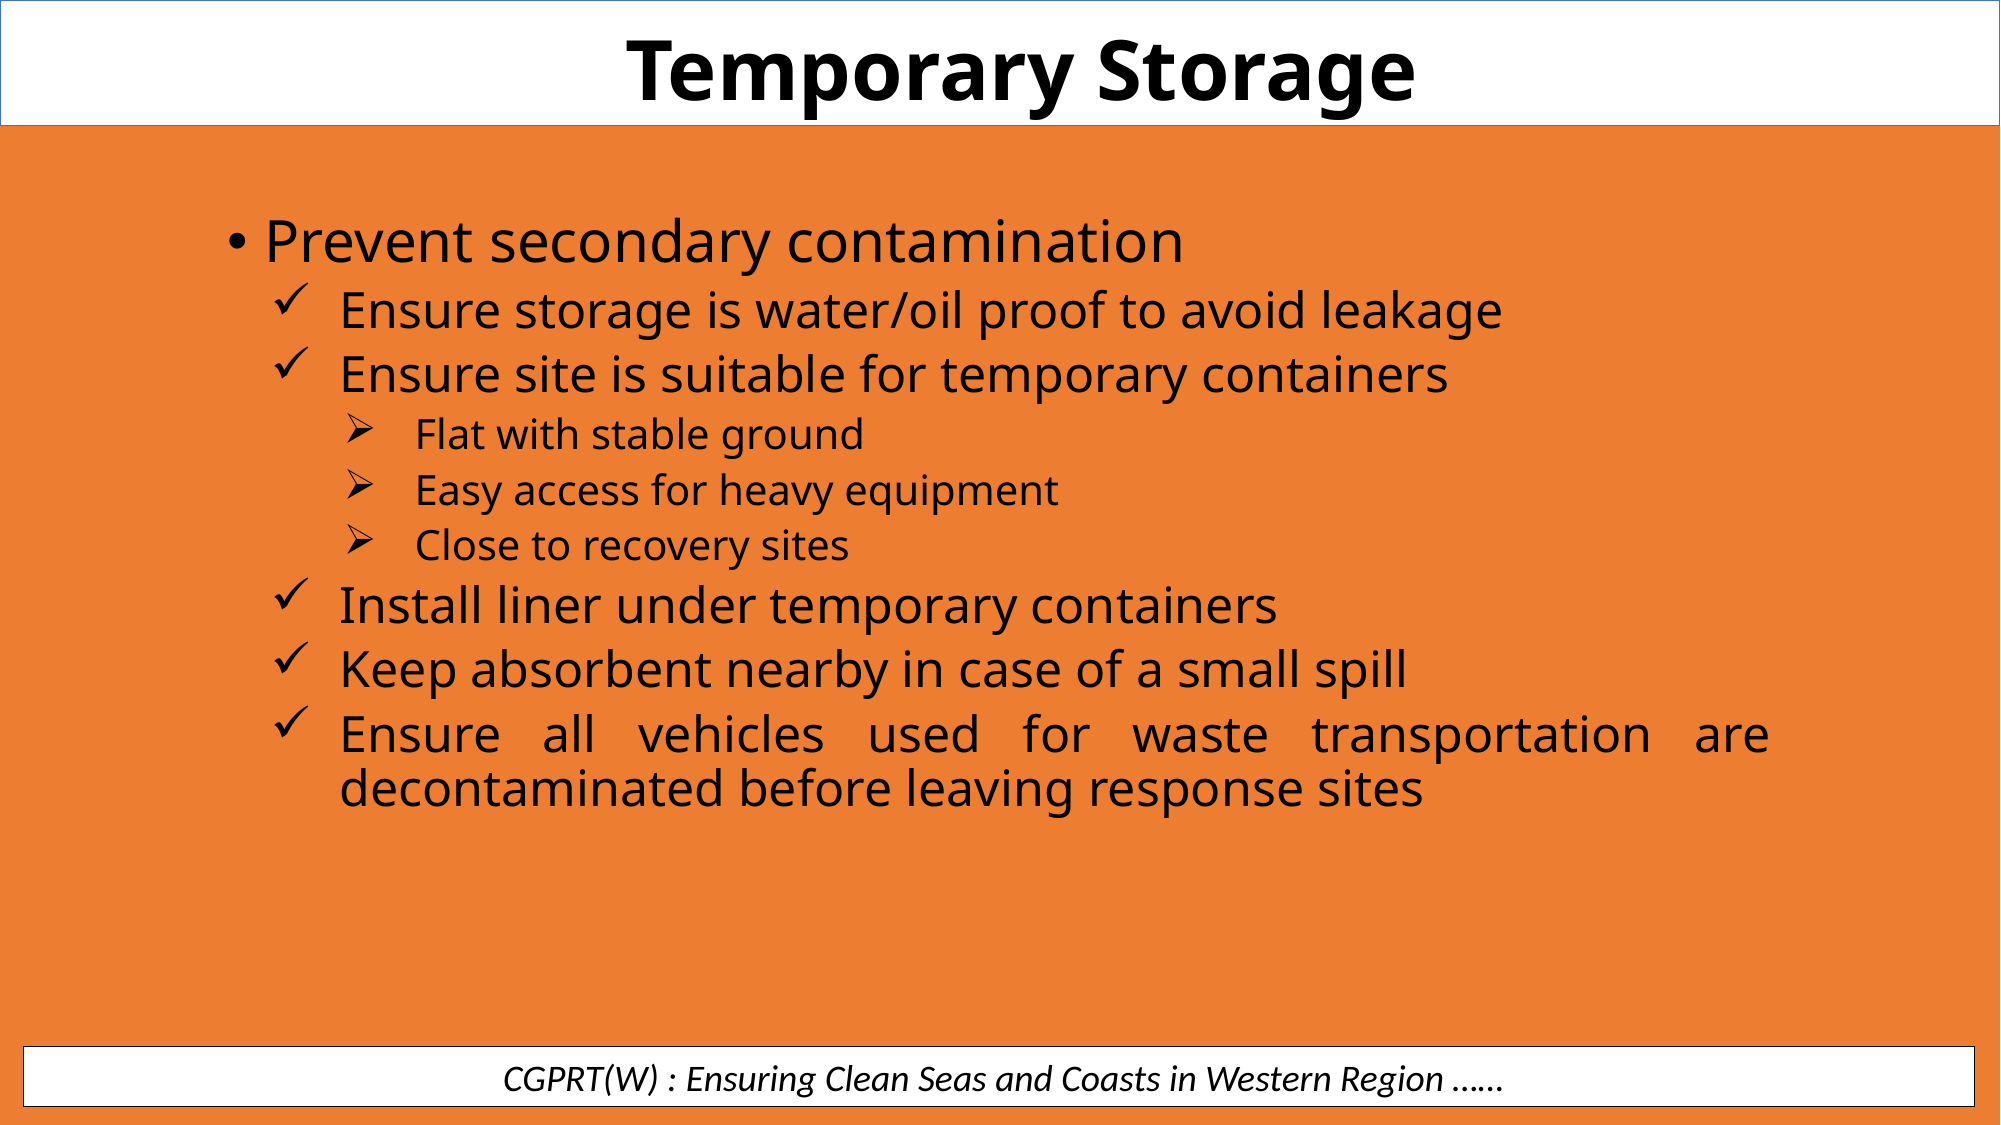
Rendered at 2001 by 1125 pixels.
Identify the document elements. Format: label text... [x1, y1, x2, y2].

text_box Temporary Storage [235, 21, 1809, 114]
text_box [0, 0, 2000, 126]
text_box CGPRT(W) : Ensuring Clean Seas and Coasts in Western Region …… [23, 1046, 1975, 1107]
text_box Prevent secondary contamination Ensure storage is water/oil proof to avoid leakage Ensure site is suitable for temporary containers Flat with stable ground Easy access for heavy equipment Close to recovery sites Install liner under temporary containers Keep absorbent nearby in case of a small spill Ensure all vehicles used for waste transportation are decontaminated before leaving response sites [212, 204, 1786, 1061]
